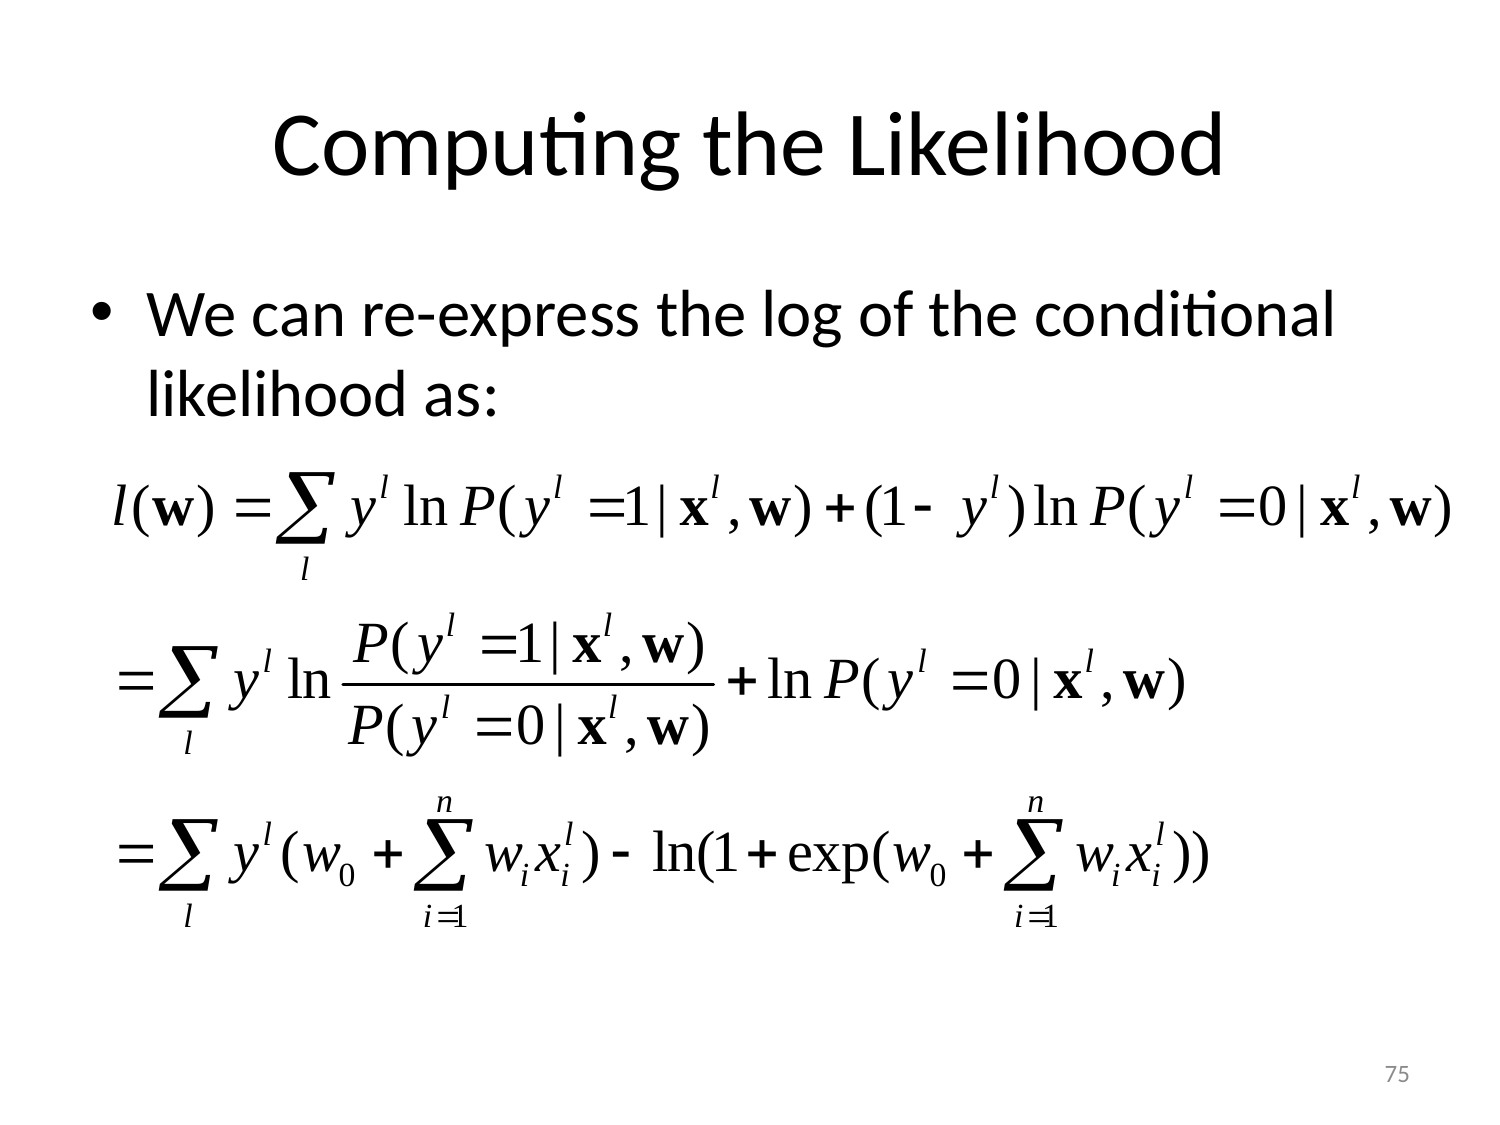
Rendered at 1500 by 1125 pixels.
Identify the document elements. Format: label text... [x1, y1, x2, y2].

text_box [103, 460, 1463, 938]
slide_number 75 [1074, 1042, 1425, 1103]
list We can re-express the log of the conditional likelihood as: [75, 262, 1425, 1005]
title Computing the Likelihood [75, 45, 1425, 233]
